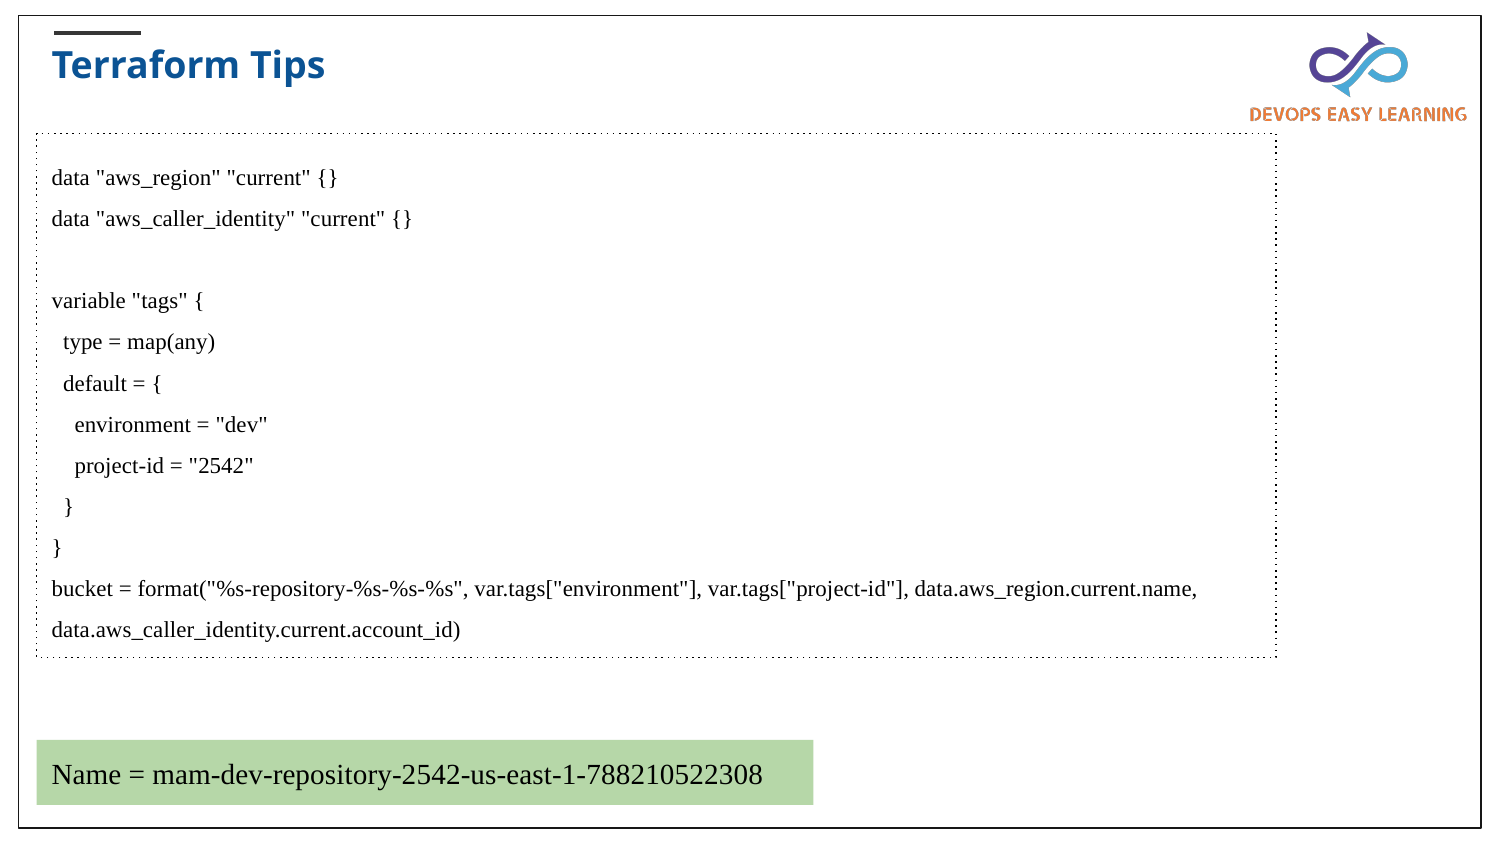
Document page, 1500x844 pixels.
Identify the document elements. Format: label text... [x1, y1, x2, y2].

text_box data "aws_region" "current" {} data "aws_caller_identity" "current" {} variable "tags" { type = map(any) default = { environment = "dev" project-id = "2542" } } bucket = format("%s-repository-%s-%s-%s", var.tags["environment"], var.tags["project-id"], data.aws_region.current.name, data.aws_caller_identity.current.account_id) [36, 133, 1276, 658]
text_box Terraform Tips [36, 33, 1220, 94]
text_box [18, 15, 1482, 829]
picture [1240, 21, 1477, 141]
text_box Name = mam-dev-repository-2542-us-east-1-788210522308 [36, 739, 814, 805]
